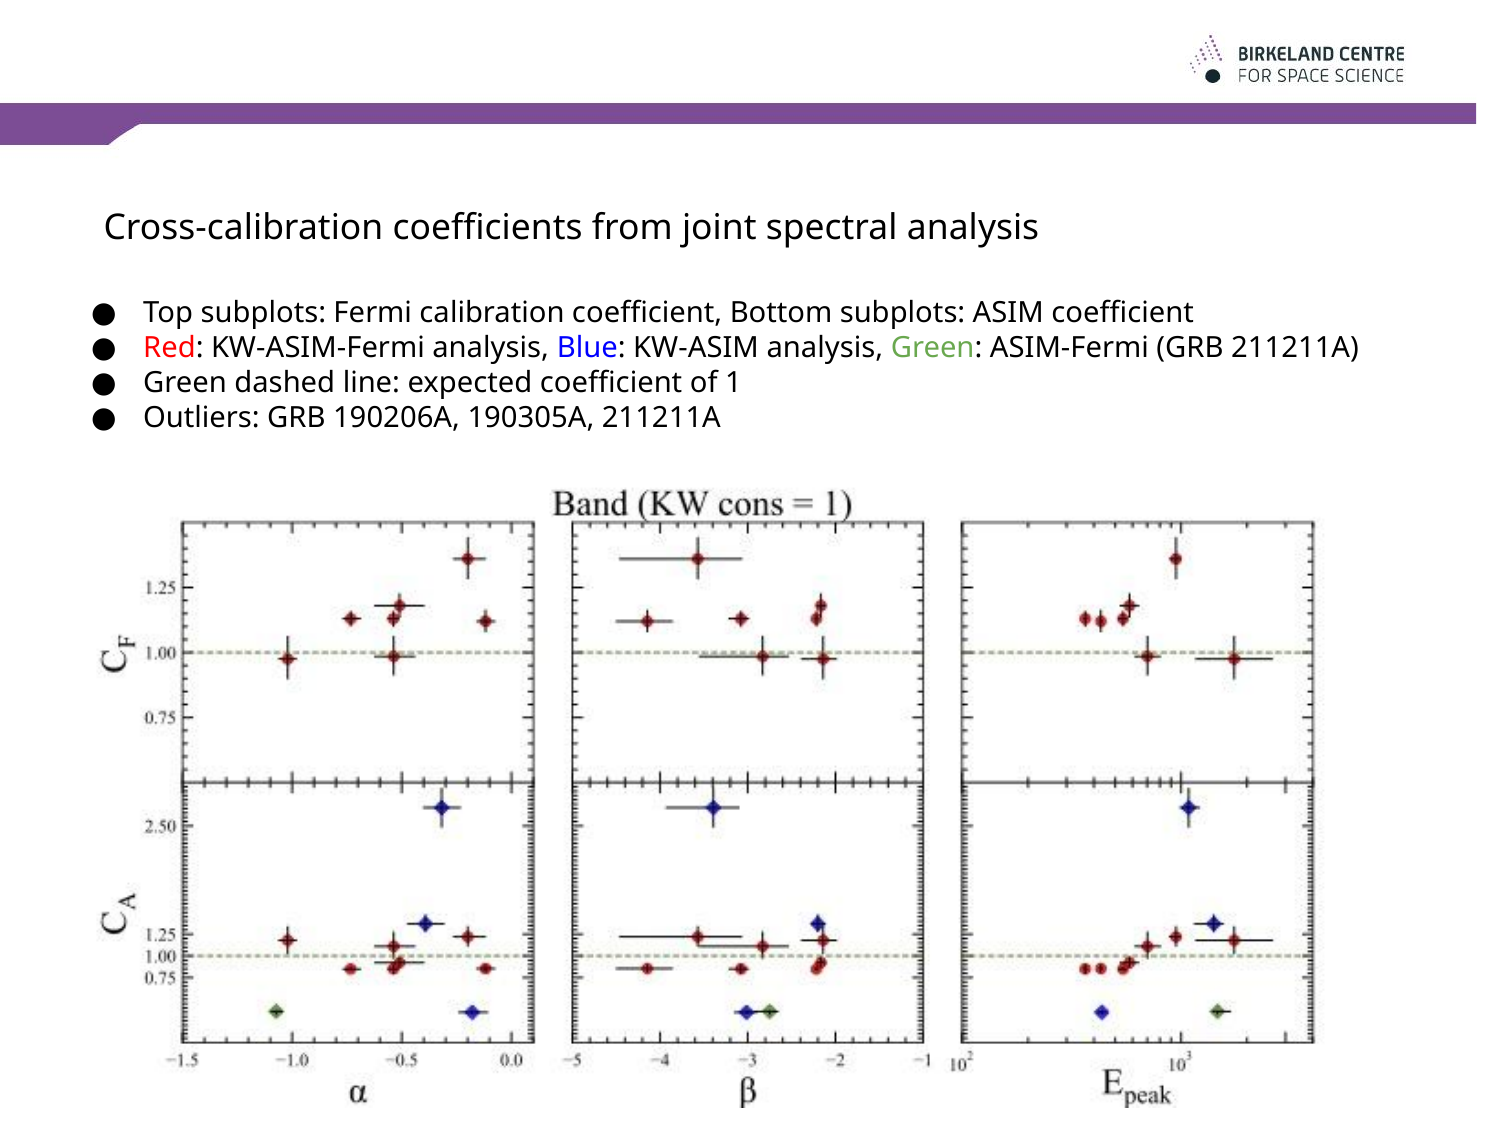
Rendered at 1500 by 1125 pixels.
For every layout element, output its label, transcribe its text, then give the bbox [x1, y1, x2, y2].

picture [0, 0, 1477, 1125]
list Cross-calibration coefficients from joint spectral analysis [88, 196, 1270, 278]
text_box Top subplots: Fermi calibration coefficient, Bottom subplots: ASIM coefficient Red: KW-ASIM-Fermi analysis, Blue: KW-ASIM analysis, Green: ASIM-Fermi (GRB 211211A) Green dashed line: expected coefficient of 1 Outliers: GRB 190206A, 190305A, 211211A [53, 278, 1480, 449]
